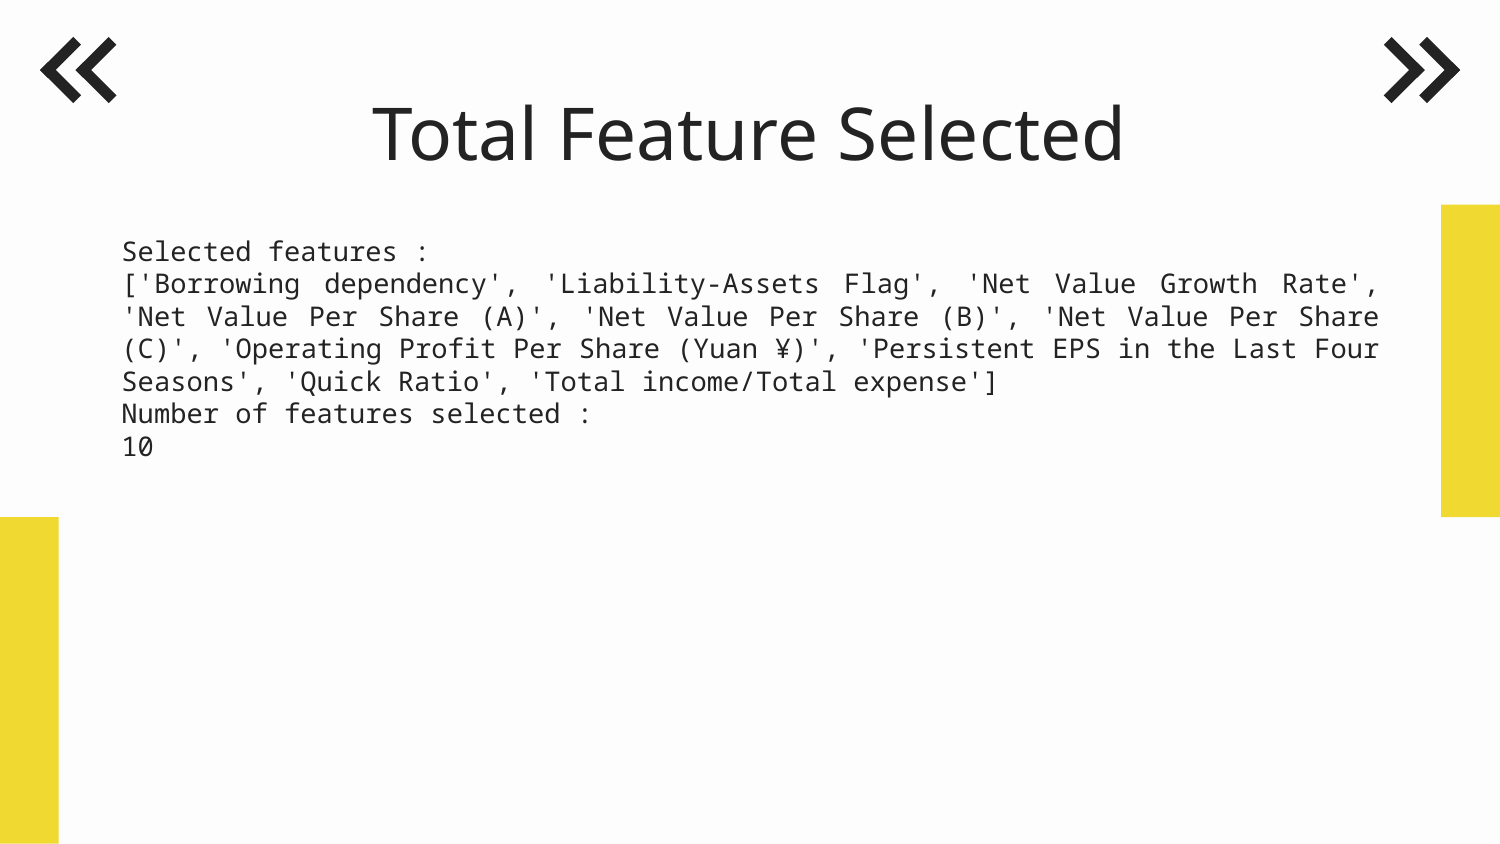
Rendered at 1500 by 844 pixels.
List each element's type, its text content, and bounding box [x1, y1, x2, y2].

title Total Feature Selected [118, 72, 1382, 167]
subtitle Selected features : ['Borrowing dependency', 'Liability-Assets Flag', 'Net Value Growth Rate', 'Net Value Per Share (A)', 'Net Value Per Share (B)', 'Net Value Per Share (C)', 'Operating Profit Per Share (Yuan ¥)', 'Persistent EPS in the Last Four Seasons', 'Quick Ratio', 'Total income/Total expense'] Number of features selected : 10 [106, 219, 1394, 368]
